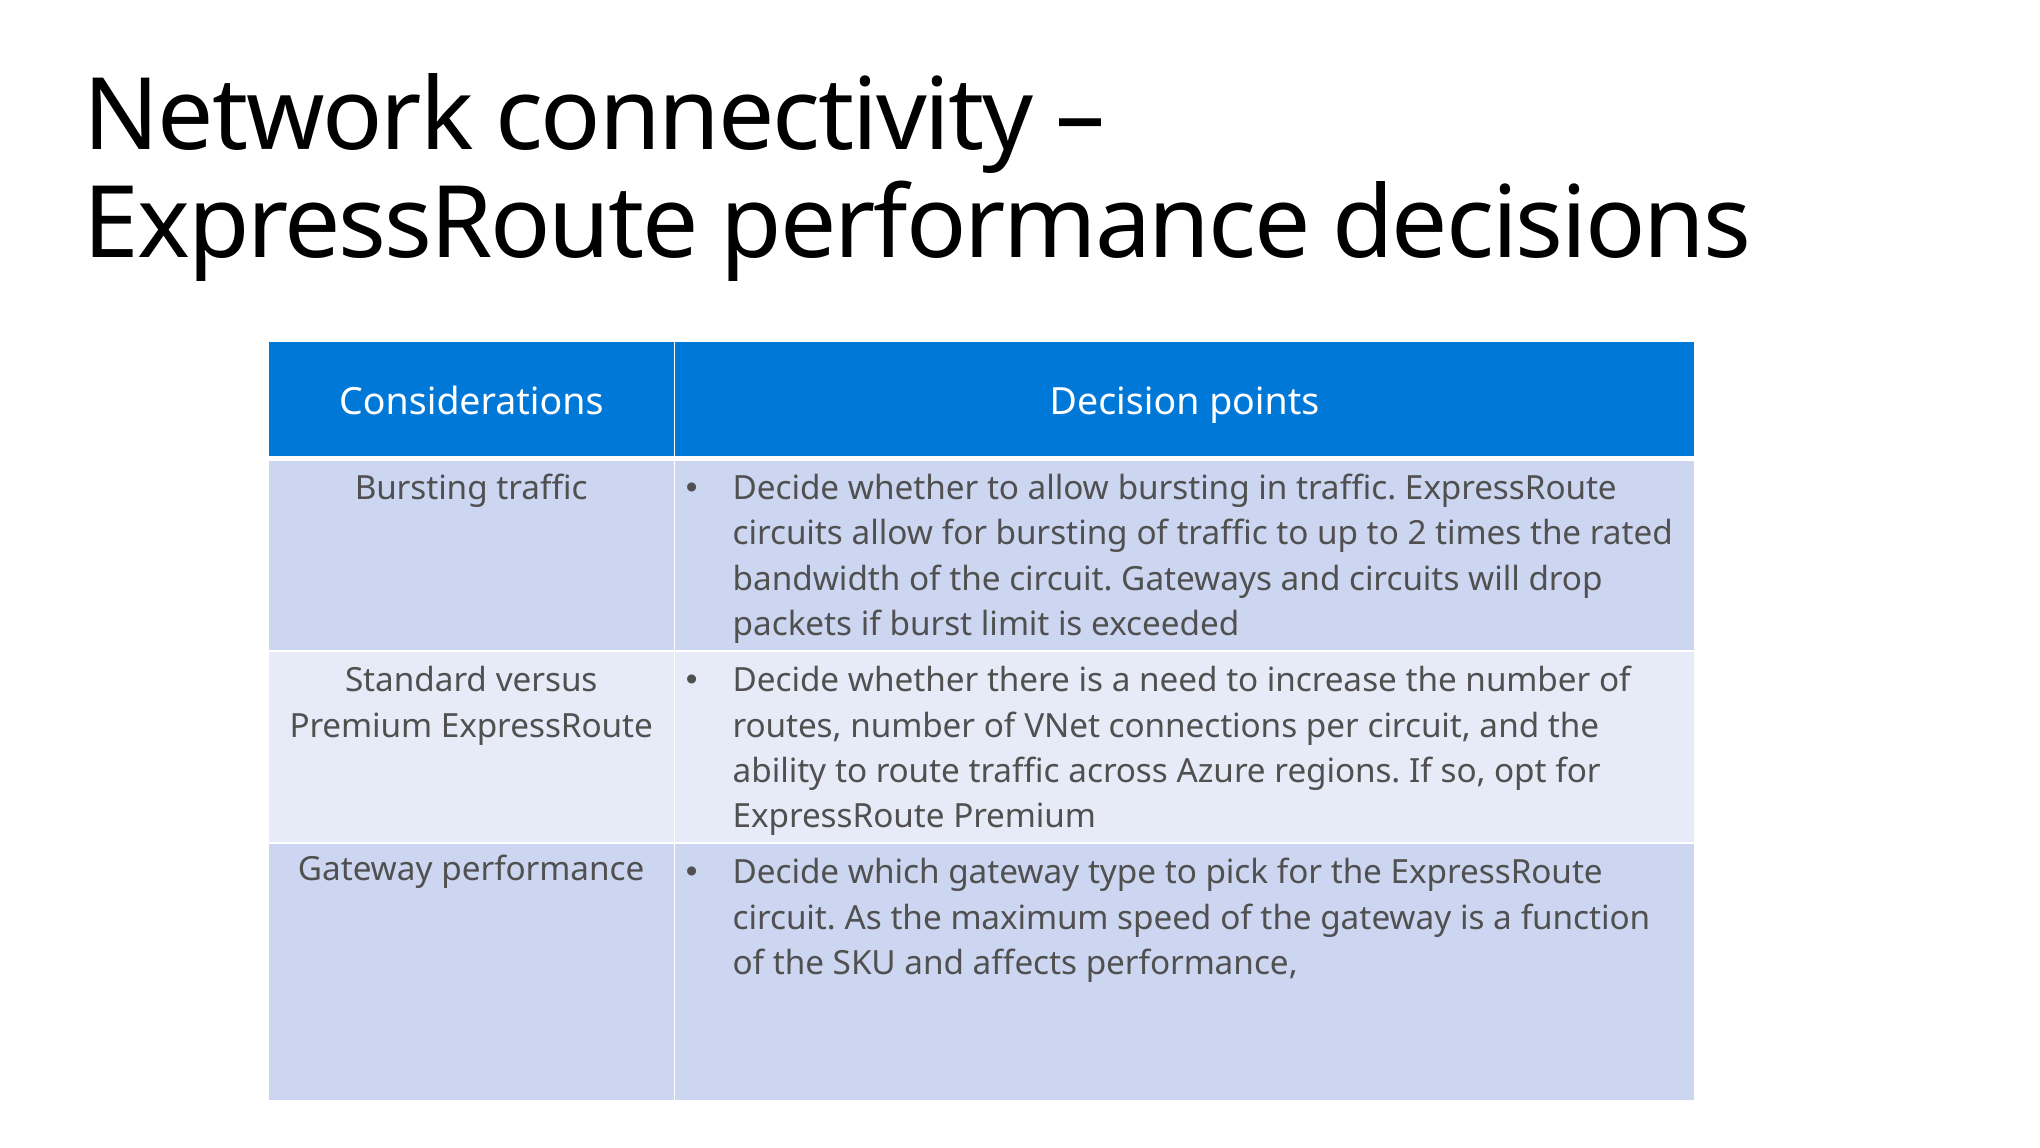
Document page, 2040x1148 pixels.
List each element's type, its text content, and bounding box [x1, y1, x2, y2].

table_cell Decide whether to allow bursting in traffic. ExpressRoute circuits allow for bursting of traffic to up to 2 times the rated bandwidth of the circuit. Gateways and circuits will drop packets if burst limit is exceeded [675, 461, 1694, 650]
table_cell Decide whether there is a need to increase the number of routes, number of VNet connections per circuit, and the ability to route traffic across Azure regions. If so, opt for ExpressRoute Premium [675, 652, 1694, 842]
title Network connectivity – ExpressRoute performance decisions [60, 48, 1980, 199]
table_cell Decide which gateway type to pick for the ExpressRoute circuit. As the maximum speed of the gateway is a function of the SKU and affects performance, [675, 844, 1694, 1100]
table_header Considerations [269, 342, 674, 456]
table_cell Standard versus Premium ExpressRoute [269, 652, 674, 842]
table_header Decision points [675, 342, 1694, 456]
table_cell Bursting traffic [269, 461, 674, 650]
table_cell Gateway performance [269, 844, 674, 1100]
